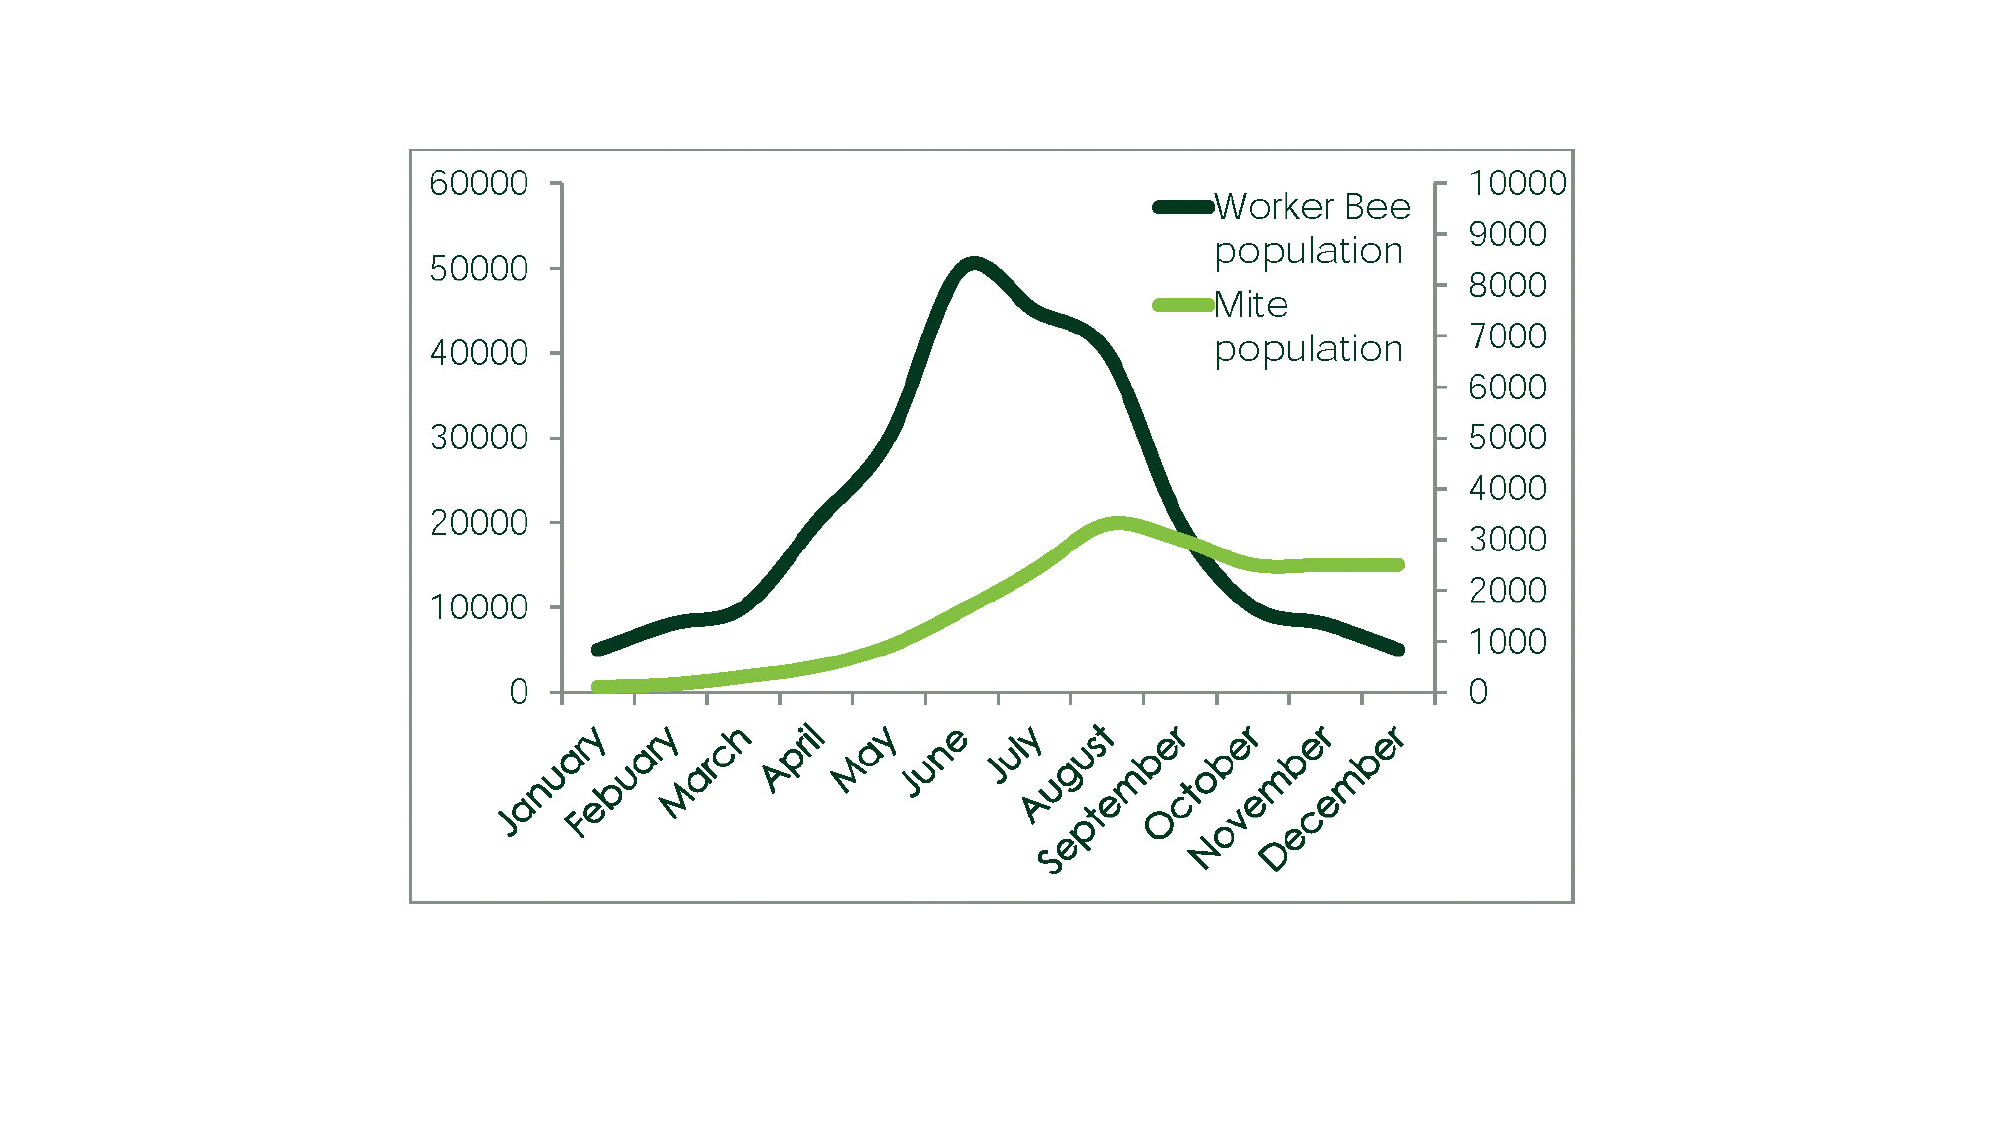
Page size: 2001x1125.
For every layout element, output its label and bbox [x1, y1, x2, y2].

picture [362, 120, 1612, 925]
